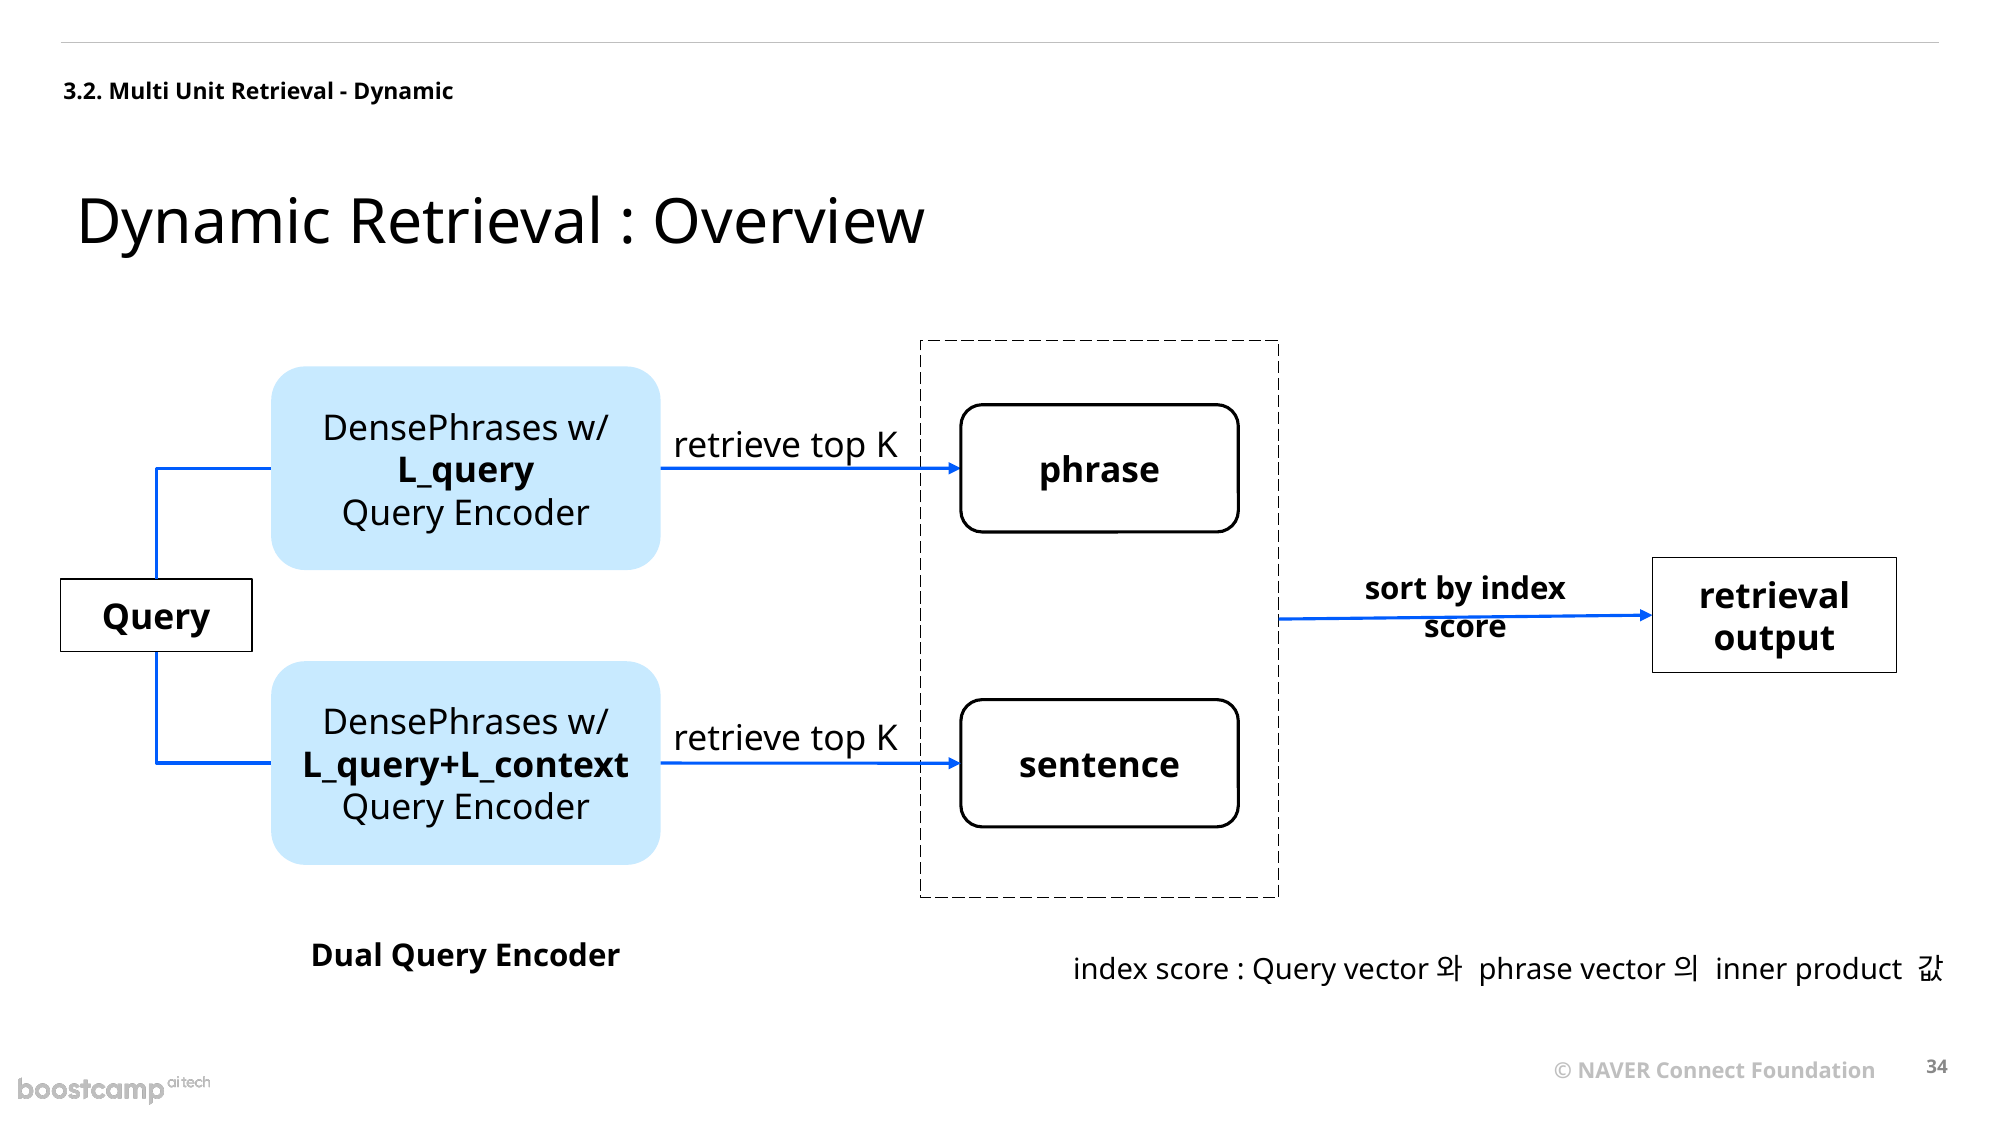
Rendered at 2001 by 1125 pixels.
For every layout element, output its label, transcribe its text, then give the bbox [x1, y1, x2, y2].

text_box © NAVER Connect Foundation [1538, 1046, 1830, 1091]
text_box [920, 340, 1279, 898]
text_box Dynamic Retrieval : Overview [60, 146, 1696, 264]
text_box DensePhrases w/ L_query Query Encoder [271, 366, 661, 571]
text_box sort by index score [1315, 629, 1616, 659]
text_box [158, 465, 270, 582]
text_box Query [60, 579, 252, 652]
text_box retrieve top K [635, 407, 936, 480]
text_box retrieve top K [635, 699, 936, 773]
text_box Dual Query Encoder [292, 919, 640, 988]
text_box 3.2. Multi Unit Retrieval - Dynamic [48, 44, 487, 112]
text_box DensePhrases w/ L_query+L_context Query Encoder [271, 661, 661, 865]
text_box retrieval output [1652, 557, 1897, 673]
text_box index score : Query vector와 phrase vector의 inner product 값 [1052, 935, 1965, 1000]
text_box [158, 649, 270, 766]
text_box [1278, 615, 1653, 620]
text_box sentence [960, 699, 1239, 827]
text_box 34 [1830, 1038, 1963, 1098]
text_box phrase [960, 404, 1239, 532]
picture [17, 1075, 210, 1105]
text_box sort by index score [1315, 553, 1616, 614]
